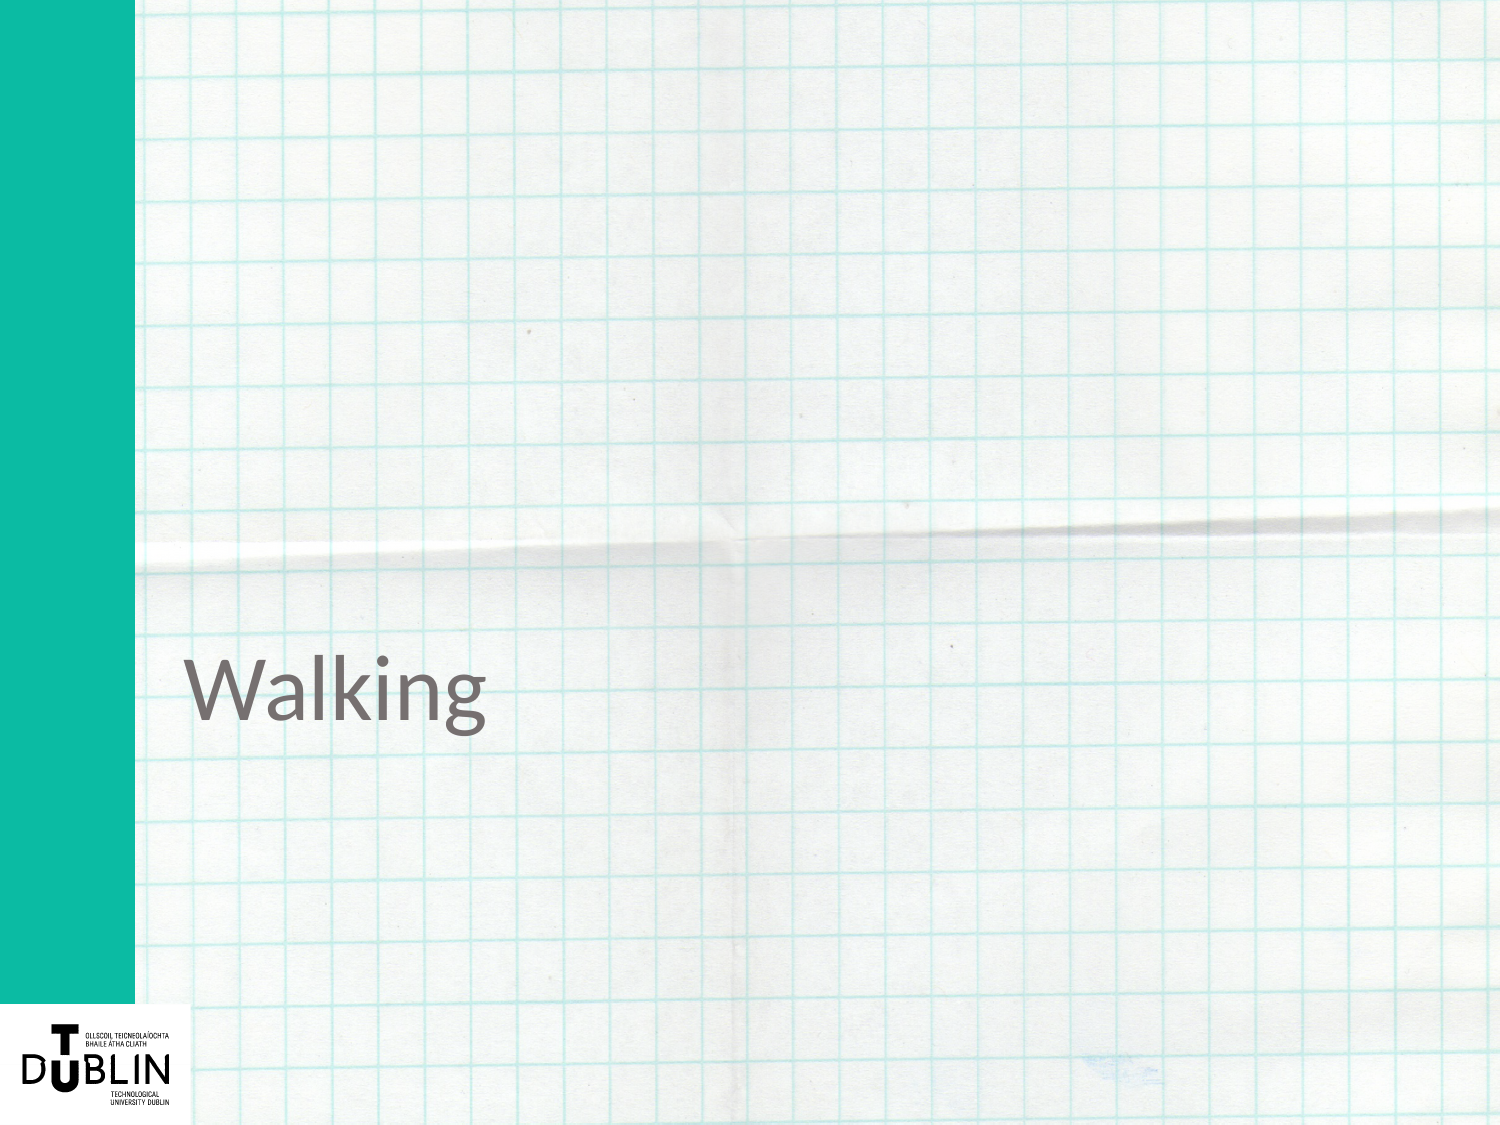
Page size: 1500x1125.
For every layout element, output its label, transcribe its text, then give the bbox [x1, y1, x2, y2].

title Walking [168, 280, 1397, 749]
picture [0, 0, 1500, 1125]
